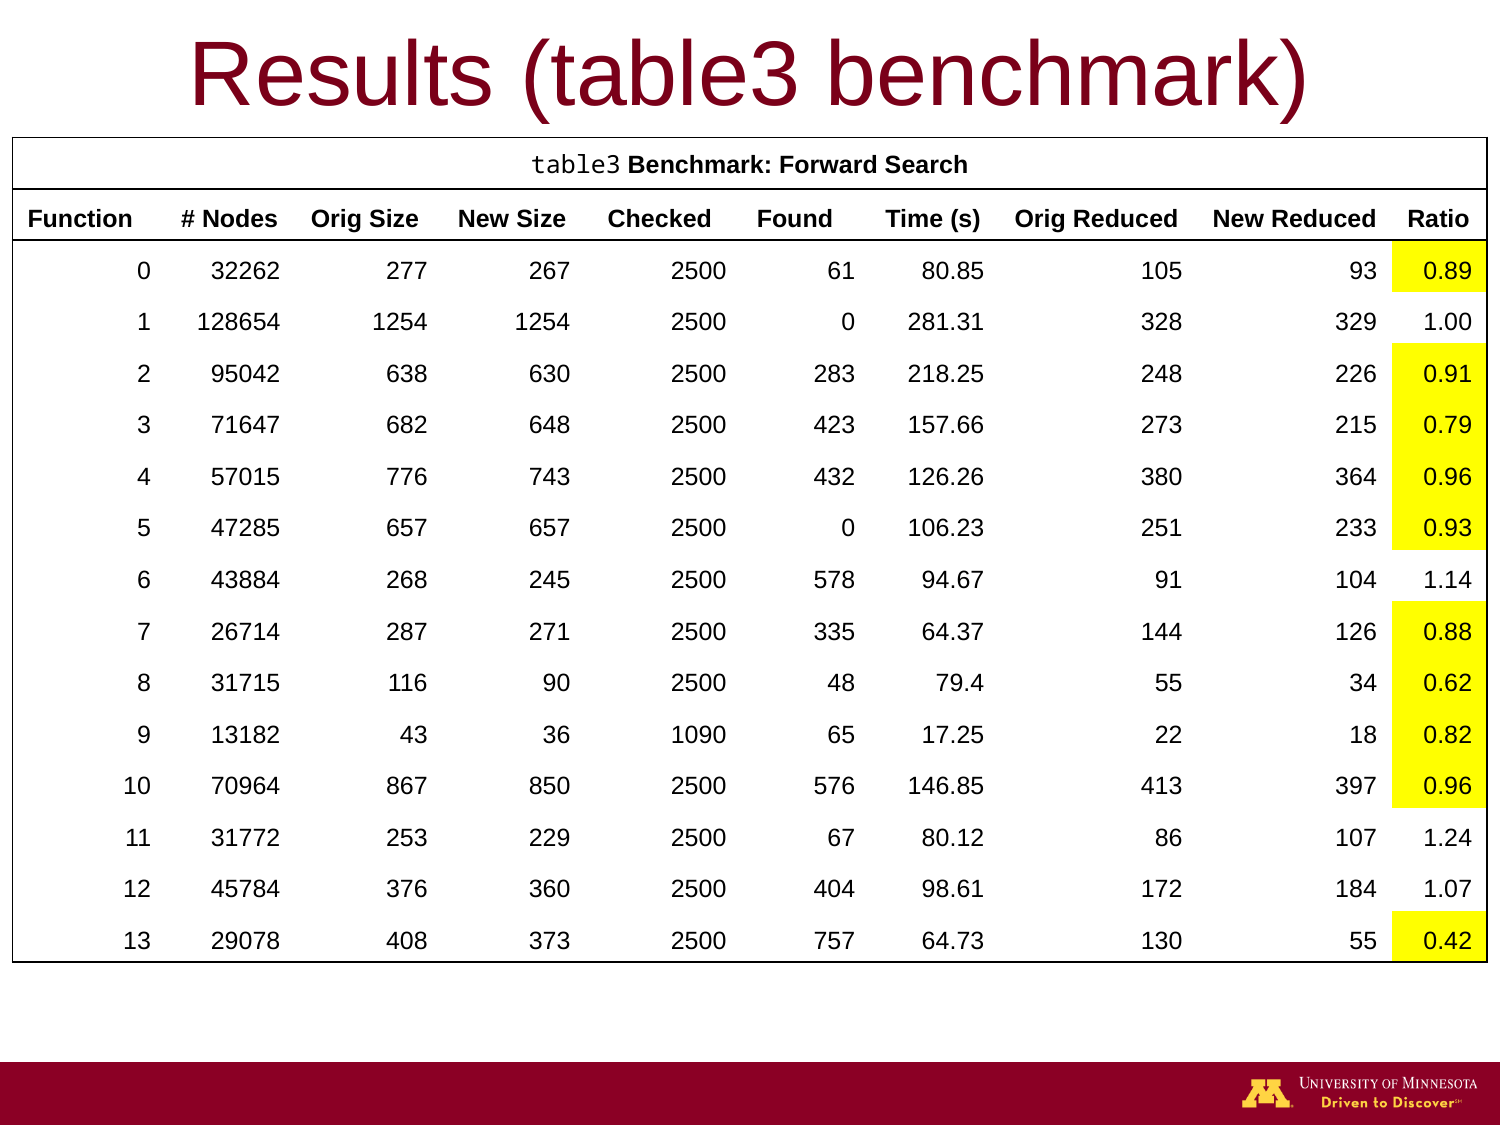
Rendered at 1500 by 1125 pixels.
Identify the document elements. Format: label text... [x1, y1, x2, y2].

table_cell 22 [1000, 705, 1198, 756]
table_cell Found [742, 190, 870, 239]
table_cell 2500 [586, 601, 742, 653]
table_cell 2500 [586, 808, 742, 859]
table_cell 251 [1000, 498, 1198, 550]
table_cell 36 [443, 705, 586, 756]
table_cell 0.93 [1392, 498, 1486, 550]
table_cell 0.96 [1392, 447, 1486, 498]
table_cell 1.24 [1392, 808, 1486, 859]
table_cell 95042 [166, 343, 296, 395]
table_cell 657 [296, 498, 443, 550]
table_cell 57015 [166, 447, 296, 498]
table_cell 0.91 [1392, 343, 1486, 395]
table_cell Function [13, 190, 166, 239]
table_cell 277 [296, 241, 443, 292]
table_cell 130 [1000, 911, 1198, 961]
table_cell 0.79 [1392, 395, 1486, 447]
table_cell 126.26 [870, 447, 1000, 498]
table_cell 757 [742, 911, 870, 961]
table_cell 638 [296, 343, 443, 395]
table_cell 0 [742, 292, 870, 343]
table_cell 11 [13, 808, 166, 859]
picture [0, 1062, 1500, 1125]
table_cell 248 [1000, 343, 1198, 395]
table_cell 80.85 [870, 241, 1000, 292]
table_cell 4 [13, 447, 166, 498]
table_cell 271 [443, 601, 586, 653]
table_cell 2500 [586, 395, 742, 447]
table_cell 34 [1198, 653, 1392, 705]
table_cell Time (s) [870, 190, 1000, 239]
table_cell 91 [1000, 550, 1198, 601]
table_cell 107 [1198, 808, 1392, 859]
table_cell 67 [742, 808, 870, 859]
table_cell 743 [443, 447, 586, 498]
table_header table3 Benchmark: Forward Search [13, 138, 1486, 188]
table_cell 70964 [166, 756, 296, 808]
table_cell 47285 [166, 498, 296, 550]
table_cell 1.00 [1392, 292, 1486, 343]
table_cell 90 [443, 653, 586, 705]
table_cell 218.25 [870, 343, 1000, 395]
table_cell 71647 [166, 395, 296, 447]
table_cell 1.07 [1392, 859, 1486, 911]
table_cell 0.62 [1392, 653, 1486, 705]
table_cell 105 [1000, 241, 1198, 292]
table_cell 682 [296, 395, 443, 447]
table_cell 184 [1198, 859, 1392, 911]
table_cell 329 [1198, 292, 1392, 343]
table_cell 328 [1000, 292, 1198, 343]
table_cell New Reduced [1198, 190, 1392, 239]
table_cell 408 [296, 911, 443, 961]
table_cell 31772 [166, 808, 296, 859]
table_cell 2500 [586, 498, 742, 550]
table_cell 93 [1198, 241, 1392, 292]
table_cell 245 [443, 550, 586, 601]
title Results (table3 benchmark) [112, 0, 1388, 137]
table_cell 80.12 [870, 808, 1000, 859]
table_cell 7 [13, 601, 166, 653]
table_cell 32262 [166, 241, 296, 292]
table_cell 26714 [166, 601, 296, 653]
table_cell 128654 [166, 292, 296, 343]
table_cell 126 [1198, 601, 1392, 653]
table_cell 146.85 [870, 756, 1000, 808]
table_cell 267 [443, 241, 586, 292]
table_cell Orig Size [296, 190, 443, 239]
table_cell 0.96 [1392, 756, 1486, 808]
table_cell 268 [296, 550, 443, 601]
table_cell 0.82 [1392, 705, 1486, 756]
table_cell 376 [296, 859, 443, 911]
table_cell 86 [1000, 808, 1198, 859]
table_cell 0.89 [1392, 241, 1486, 292]
table_cell 1090 [586, 705, 742, 756]
table_cell # Nodes [166, 190, 296, 239]
table_cell Checked [586, 190, 742, 239]
table_cell 116 [296, 653, 443, 705]
table_cell 2 [13, 343, 166, 395]
table_cell 45784 [166, 859, 296, 911]
table_cell 1 [13, 292, 166, 343]
table_cell 335 [742, 601, 870, 653]
table_cell 172 [1000, 859, 1198, 911]
table_cell 9 [13, 705, 166, 756]
table_cell 850 [443, 756, 586, 808]
table_cell 630 [443, 343, 586, 395]
table_cell 55 [1000, 653, 1198, 705]
table_cell 2500 [586, 447, 742, 498]
table_cell 233 [1198, 498, 1392, 550]
table_cell 43 [296, 705, 443, 756]
table_cell 17.25 [870, 705, 1000, 756]
table_cell 380 [1000, 447, 1198, 498]
table_cell 65 [742, 705, 870, 756]
table_cell Orig Reduced [1000, 190, 1198, 239]
table_cell 2500 [586, 756, 742, 808]
table_cell 364 [1198, 447, 1392, 498]
table_cell 413 [1000, 756, 1198, 808]
table_cell 64.37 [870, 601, 1000, 653]
table_cell 397 [1198, 756, 1392, 808]
table_cell 2500 [586, 859, 742, 911]
table_cell 0 [13, 241, 166, 292]
table_cell 0.88 [1392, 601, 1486, 653]
table_cell Ratio [1392, 190, 1486, 239]
table_cell 104 [1198, 550, 1392, 601]
table_cell 1254 [296, 292, 443, 343]
table_cell 2500 [586, 343, 742, 395]
table_cell 13182 [166, 705, 296, 756]
table_cell 432 [742, 447, 870, 498]
table_cell 55 [1198, 911, 1392, 961]
table_cell 229 [443, 808, 586, 859]
table_cell 106.23 [870, 498, 1000, 550]
table_cell 576 [742, 756, 870, 808]
table_cell 8 [13, 653, 166, 705]
table_cell 29078 [166, 911, 296, 961]
table_cell 867 [296, 756, 443, 808]
table_cell 1.14 [1392, 550, 1486, 601]
table_cell 2500 [586, 911, 742, 961]
table_cell 281.31 [870, 292, 1000, 343]
table_cell 226 [1198, 343, 1392, 395]
table_cell 2500 [586, 241, 742, 292]
table_cell 373 [443, 911, 586, 961]
table_cell 43884 [166, 550, 296, 601]
table_cell 360 [443, 859, 586, 911]
table_cell 404 [742, 859, 870, 911]
table_cell 2500 [586, 292, 742, 343]
table_cell 273 [1000, 395, 1198, 447]
table_cell 64.73 [870, 911, 1000, 961]
table_cell 1254 [443, 292, 586, 343]
table_cell 2500 [586, 550, 742, 601]
table_cell 10 [13, 756, 166, 808]
table_cell New Size [443, 190, 586, 239]
table_cell 48 [742, 653, 870, 705]
table_cell 98.61 [870, 859, 1000, 911]
table_cell 0.42 [1392, 911, 1486, 961]
table_cell 13 [13, 911, 166, 961]
table_cell 253 [296, 808, 443, 859]
table_cell 18 [1198, 705, 1392, 756]
table_cell 6 [13, 550, 166, 601]
table_cell 157.66 [870, 395, 1000, 447]
table_cell 657 [443, 498, 586, 550]
table_cell 61 [742, 241, 870, 292]
table_cell 5 [13, 498, 166, 550]
table_cell 776 [296, 447, 443, 498]
table_cell 94.67 [870, 550, 1000, 601]
table_cell 144 [1000, 601, 1198, 653]
table_cell 423 [742, 395, 870, 447]
table_cell 79.4 [870, 653, 1000, 705]
table_cell 3 [13, 395, 166, 447]
table_cell 215 [1198, 395, 1392, 447]
table_cell 283 [742, 343, 870, 395]
table_cell 0 [742, 498, 870, 550]
table_cell 287 [296, 601, 443, 653]
table_cell 12 [13, 859, 166, 911]
table_cell 31715 [166, 653, 296, 705]
table_cell 648 [443, 395, 586, 447]
table_cell 2500 [586, 653, 742, 705]
table_cell 578 [742, 550, 870, 601]
